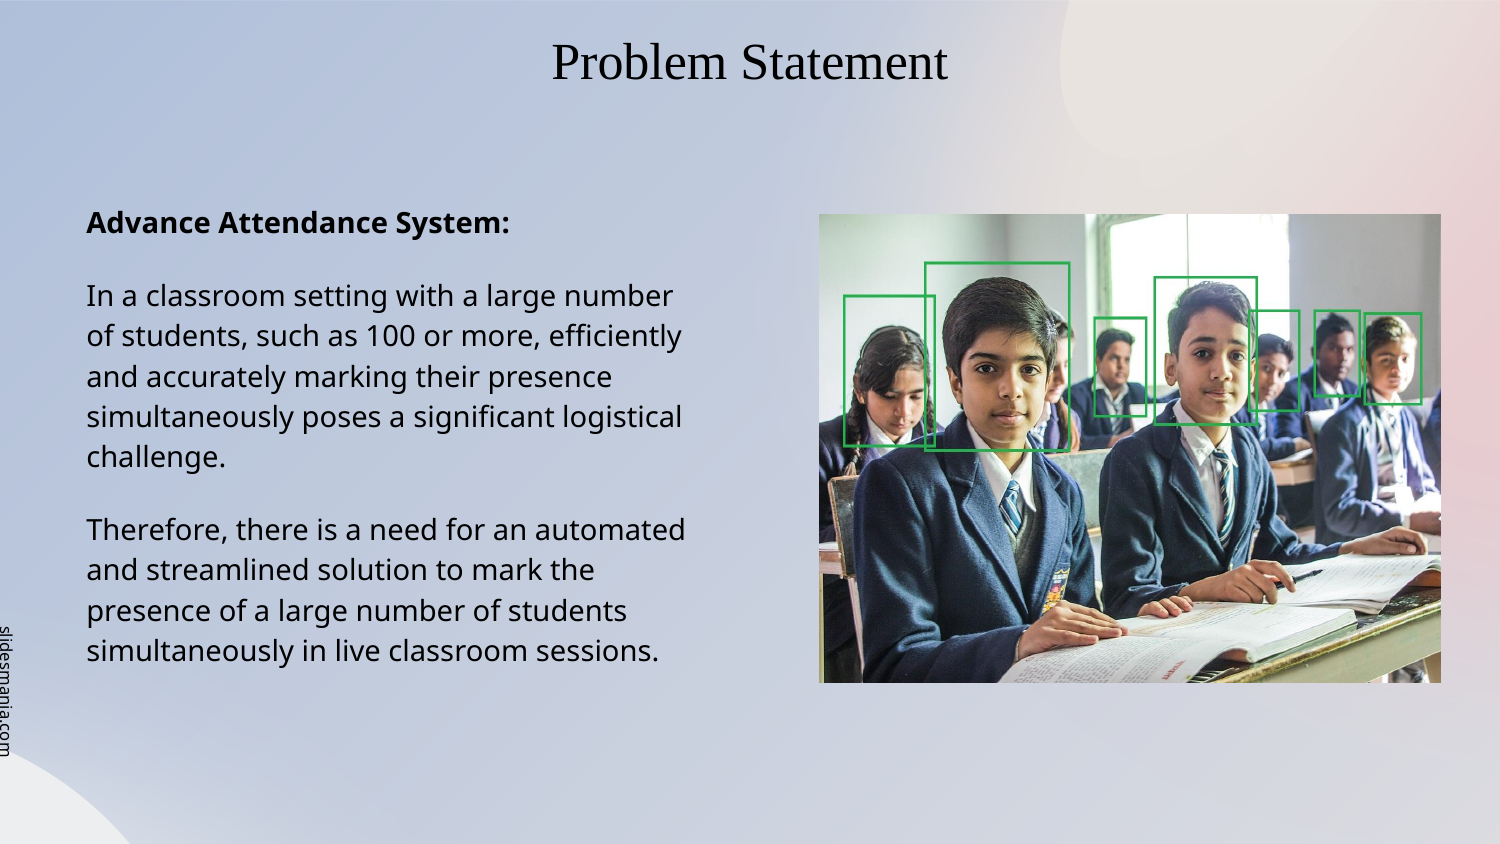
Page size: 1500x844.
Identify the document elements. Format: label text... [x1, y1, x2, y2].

title Problem Statement [439, 20, 1061, 109]
subtitle Advance Attendance System: In a classroom setting with a large number of students, such as 100 or more, efficiently and accurately marking their presence simultaneously poses a significant logistical challenge. Therefore, there is a need for an automated and streamlined solution to mark the presence of a large number of students simultaneously in live classroom sessions. [71, 183, 716, 784]
picture [819, 213, 1441, 684]
